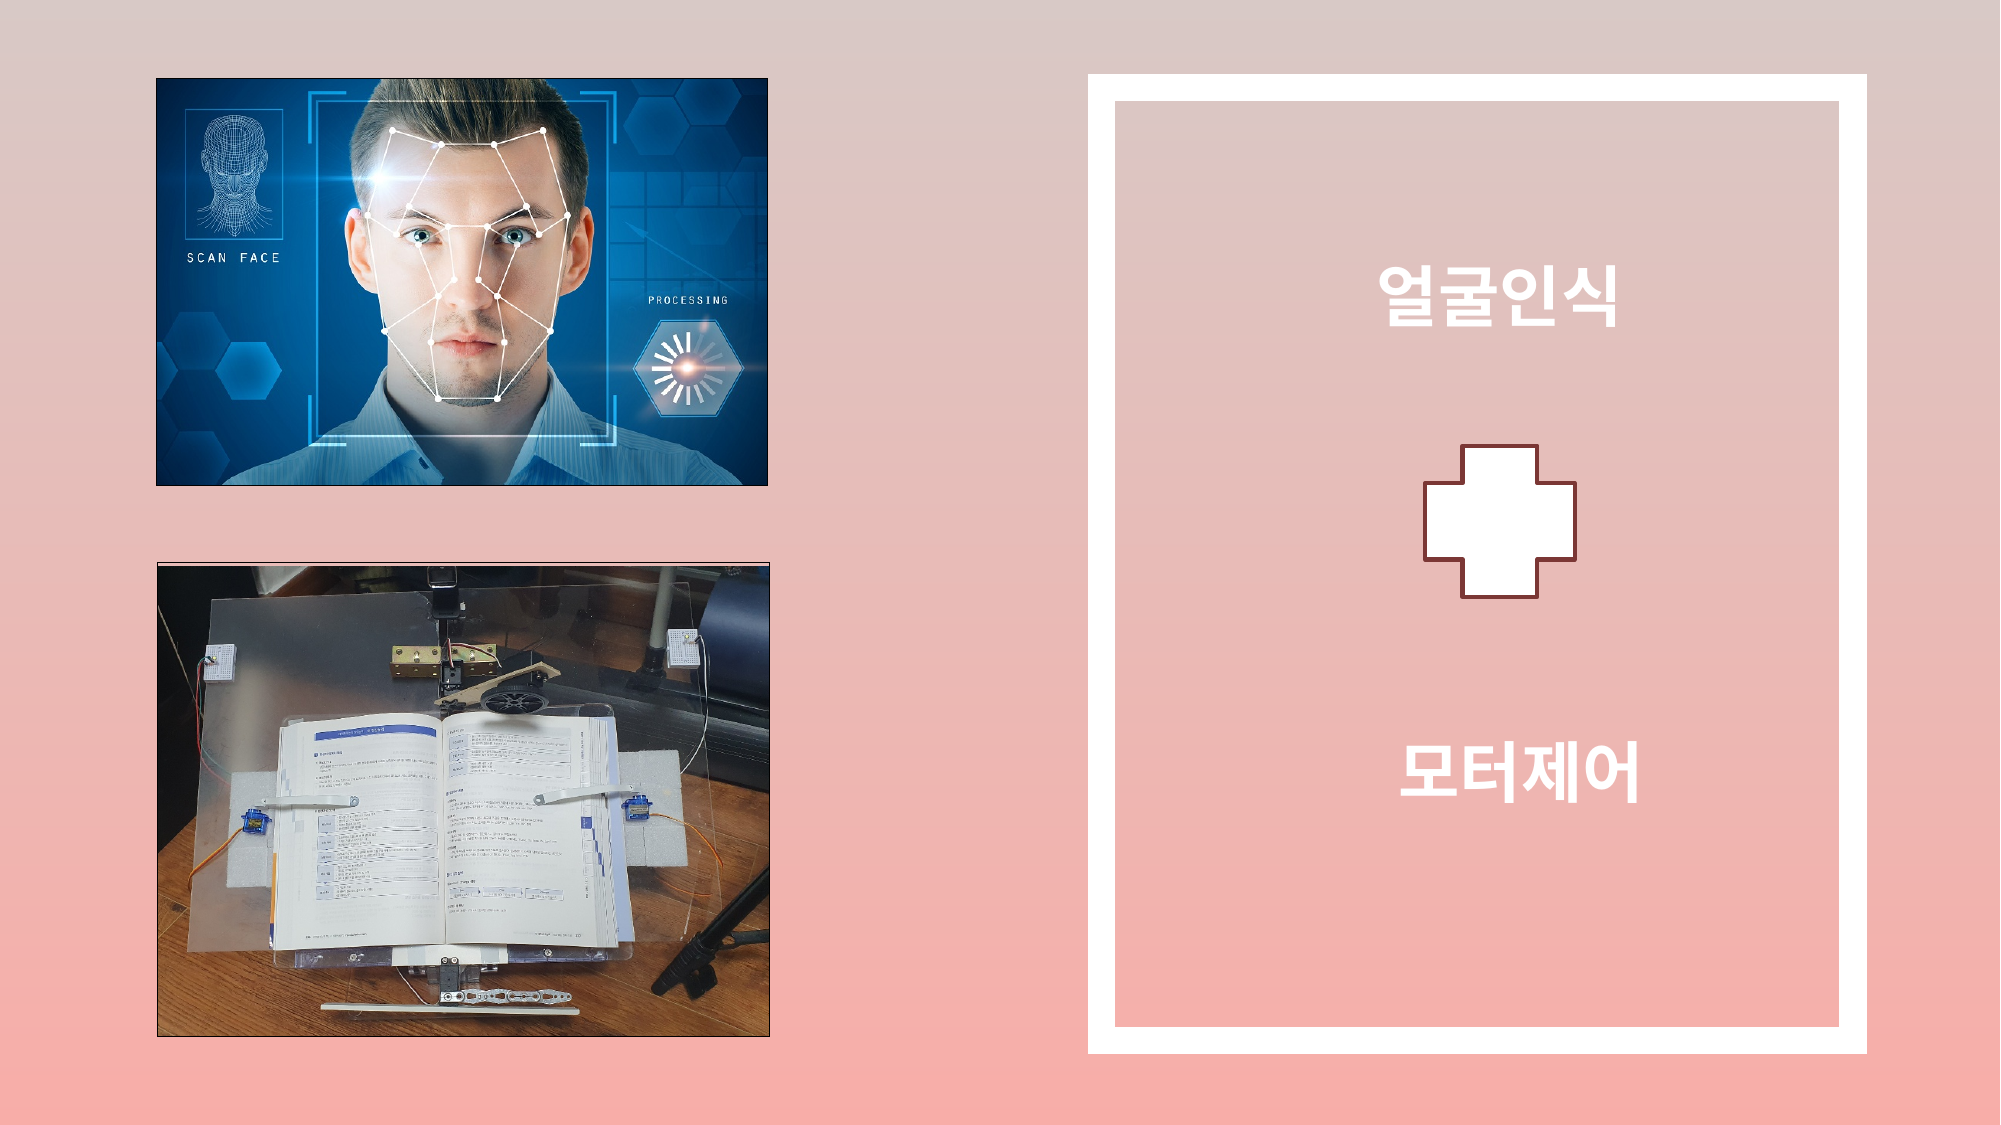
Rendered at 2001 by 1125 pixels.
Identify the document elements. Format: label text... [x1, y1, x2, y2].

text_box [1101, 819, 1853, 1041]
text_box 모터제어 [1086, 723, 1957, 819]
picture [156, 78, 769, 486]
text_box [1423, 444, 1577, 599]
picture [157, 562, 770, 1037]
text_box 얼굴인식 [1065, 247, 1935, 343]
text_box [1101, 343, 1853, 723]
text_box [1101, 87, 1853, 247]
